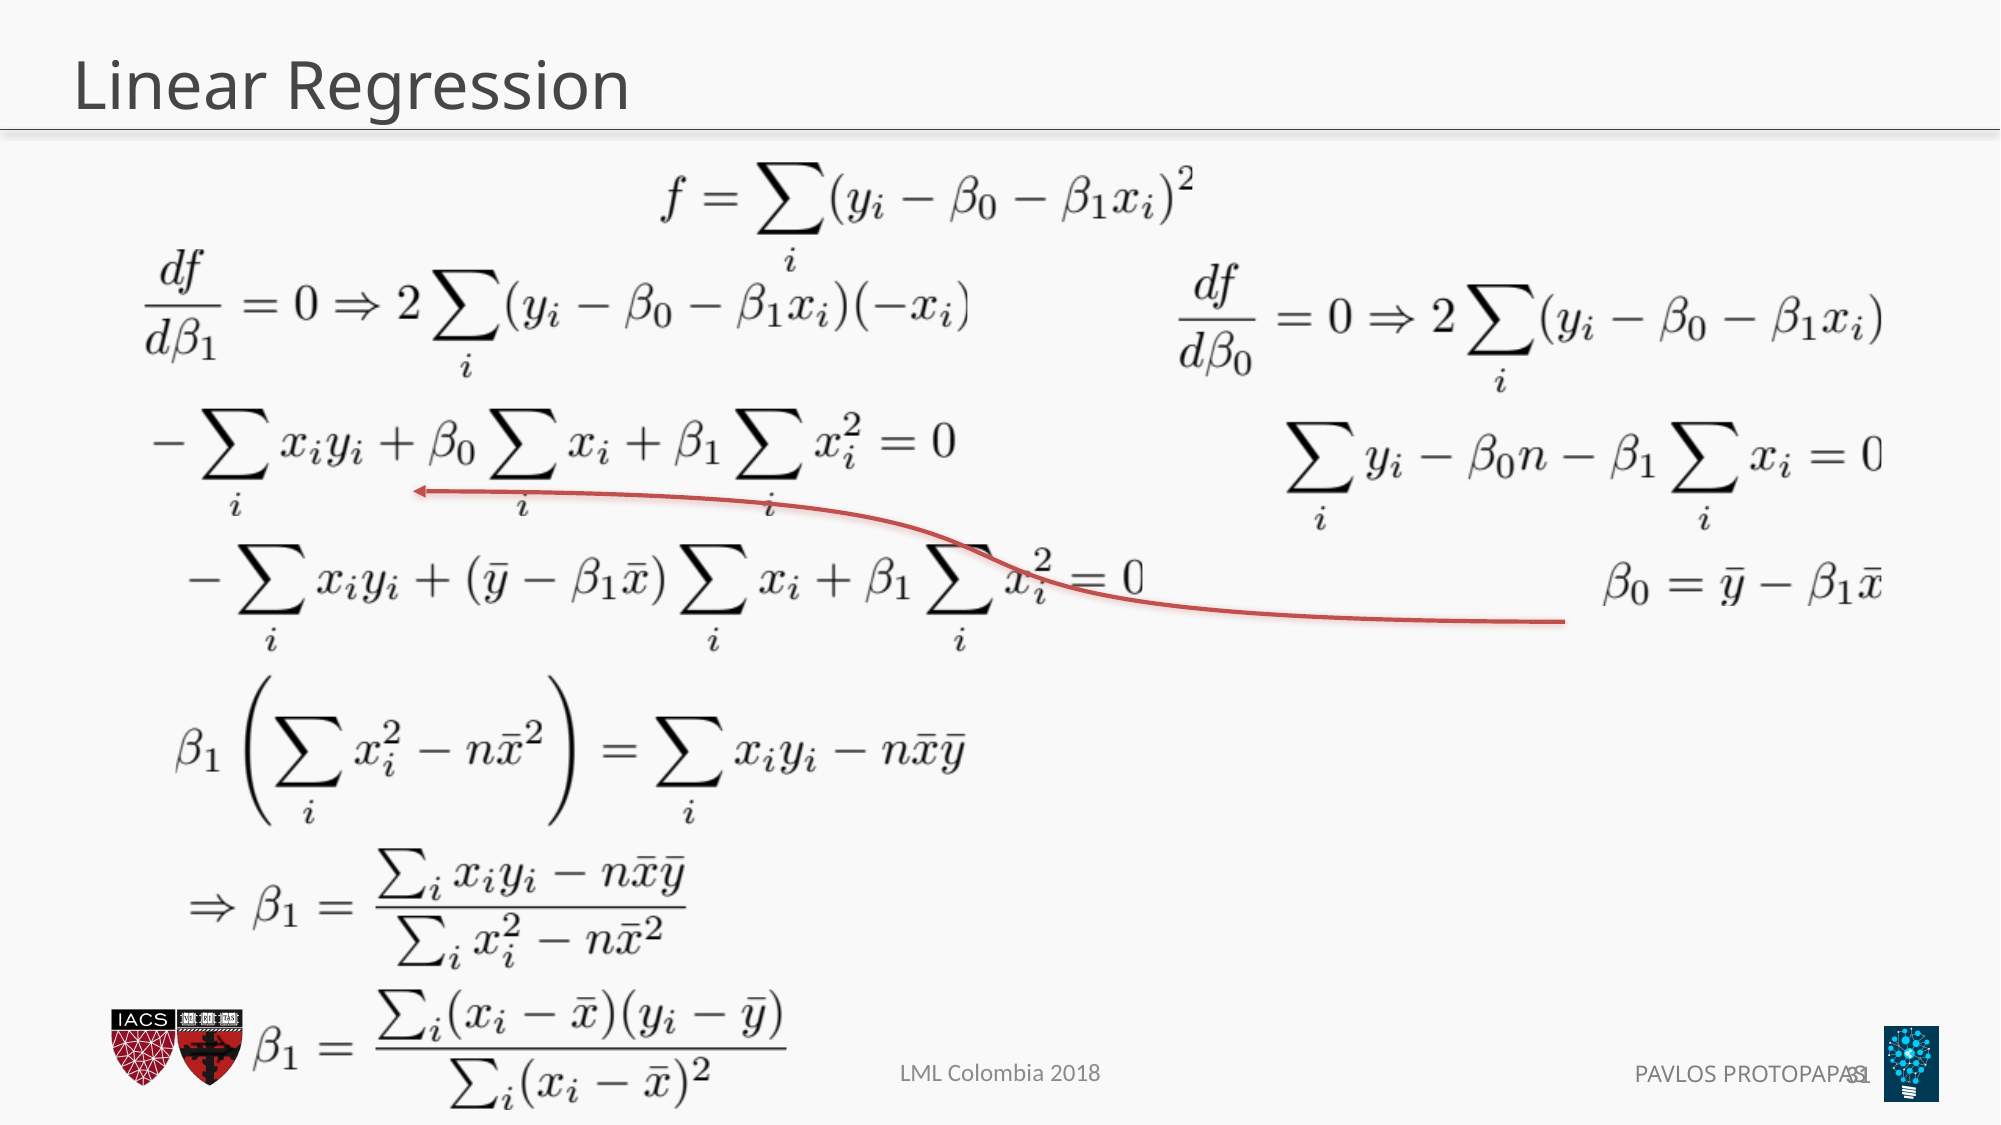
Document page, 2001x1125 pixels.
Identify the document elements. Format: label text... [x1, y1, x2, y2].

picture [1903, 1086, 1915, 1098]
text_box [412, 491, 1566, 622]
picture [109, 542, 1143, 1111]
slide_number 31 [1419, 1043, 1886, 1104]
picture [1905, 1049, 1913, 1058]
picture [144, 161, 1882, 606]
title Linear Regression [57, 35, 1943, 162]
